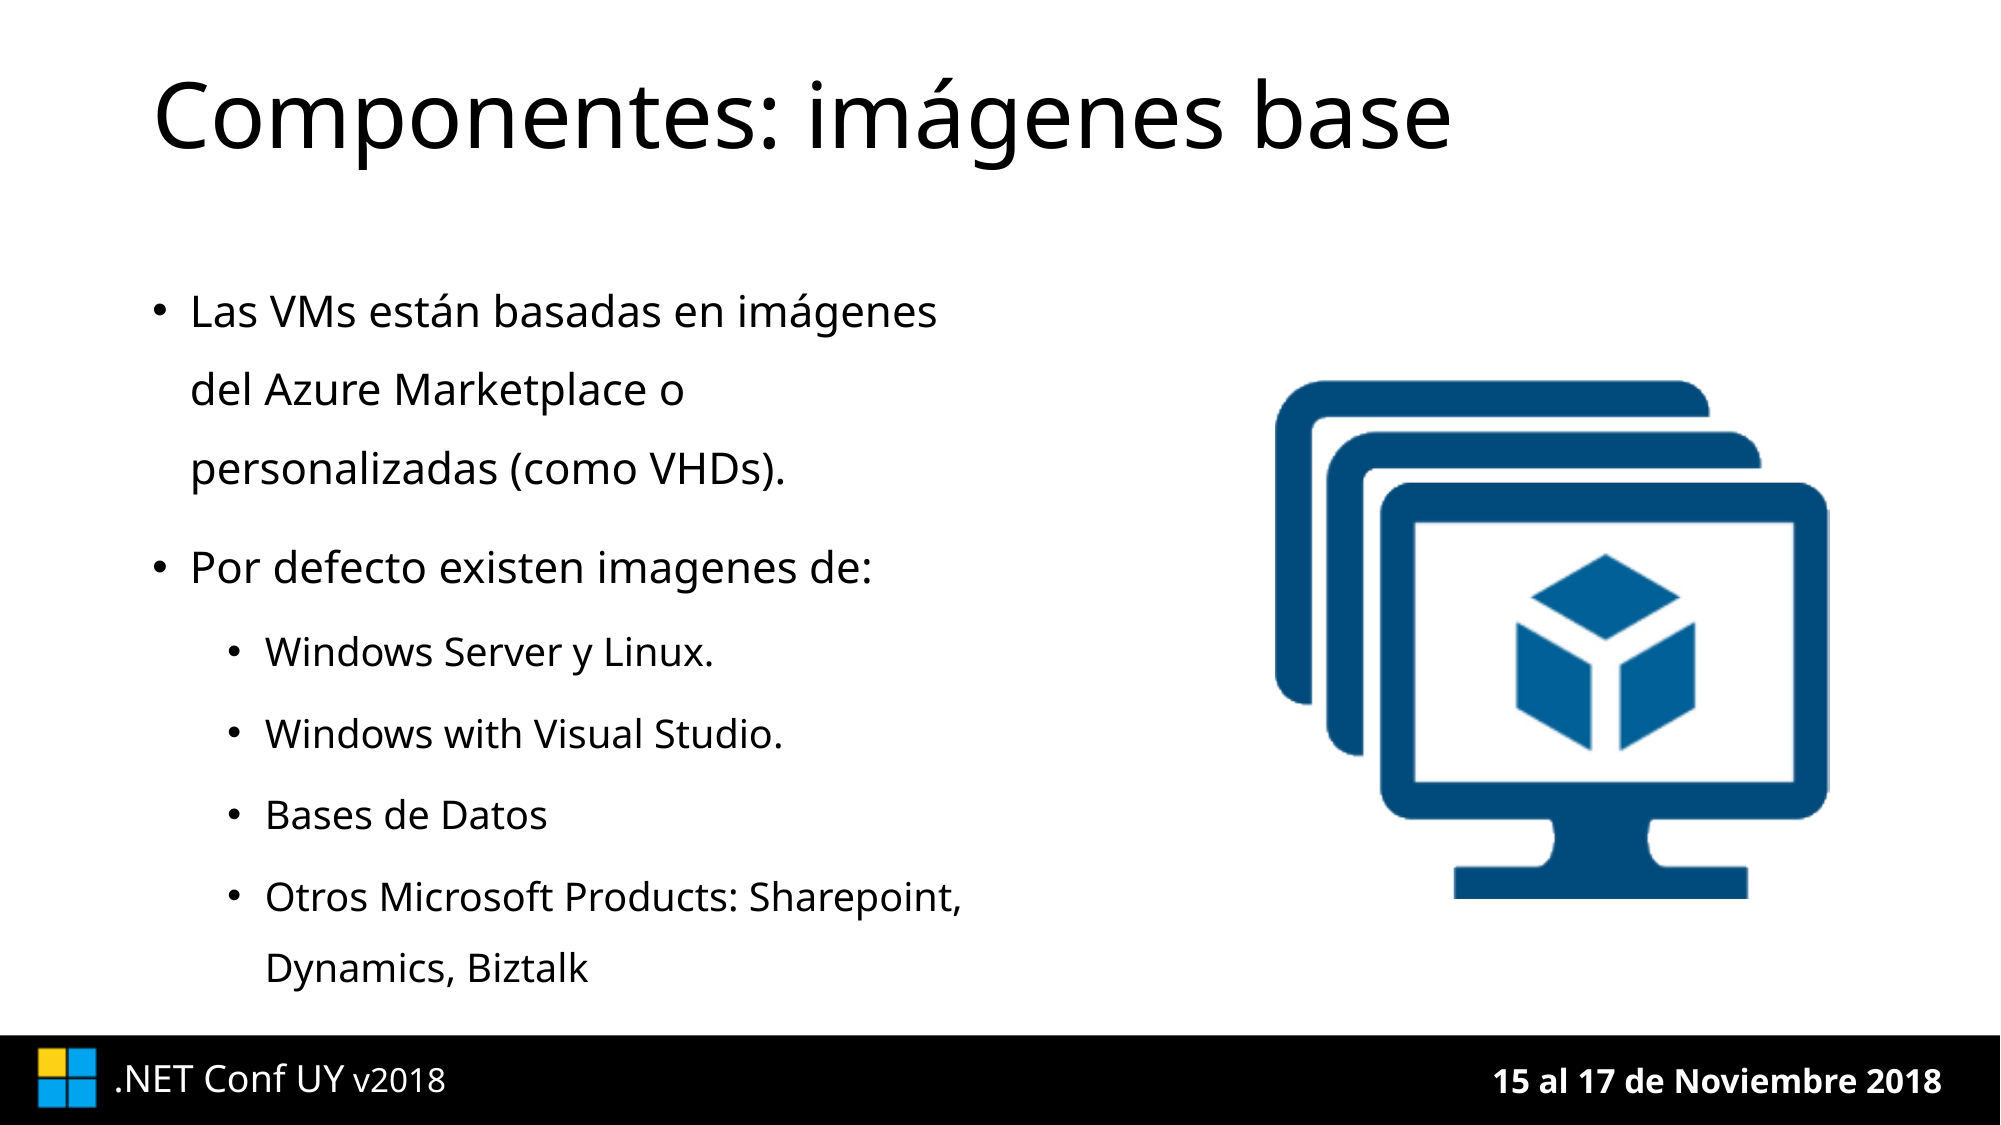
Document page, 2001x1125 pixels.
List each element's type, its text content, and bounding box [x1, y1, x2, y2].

title Componentes: imágenes base [137, 9, 1863, 228]
picture [36, 1046, 99, 1110]
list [1274, 380, 1830, 899]
list Las VMs están basadas en imágenes del Azure Marketplace o personalizadas (como VHDs). Por defecto existen imagenes de: Windows Server y Linux. Windows with Visual Studio. Bases de Datos Otros Microsoft Products: Sharepoint, Dynamics, Biztalk [137, 249, 988, 964]
